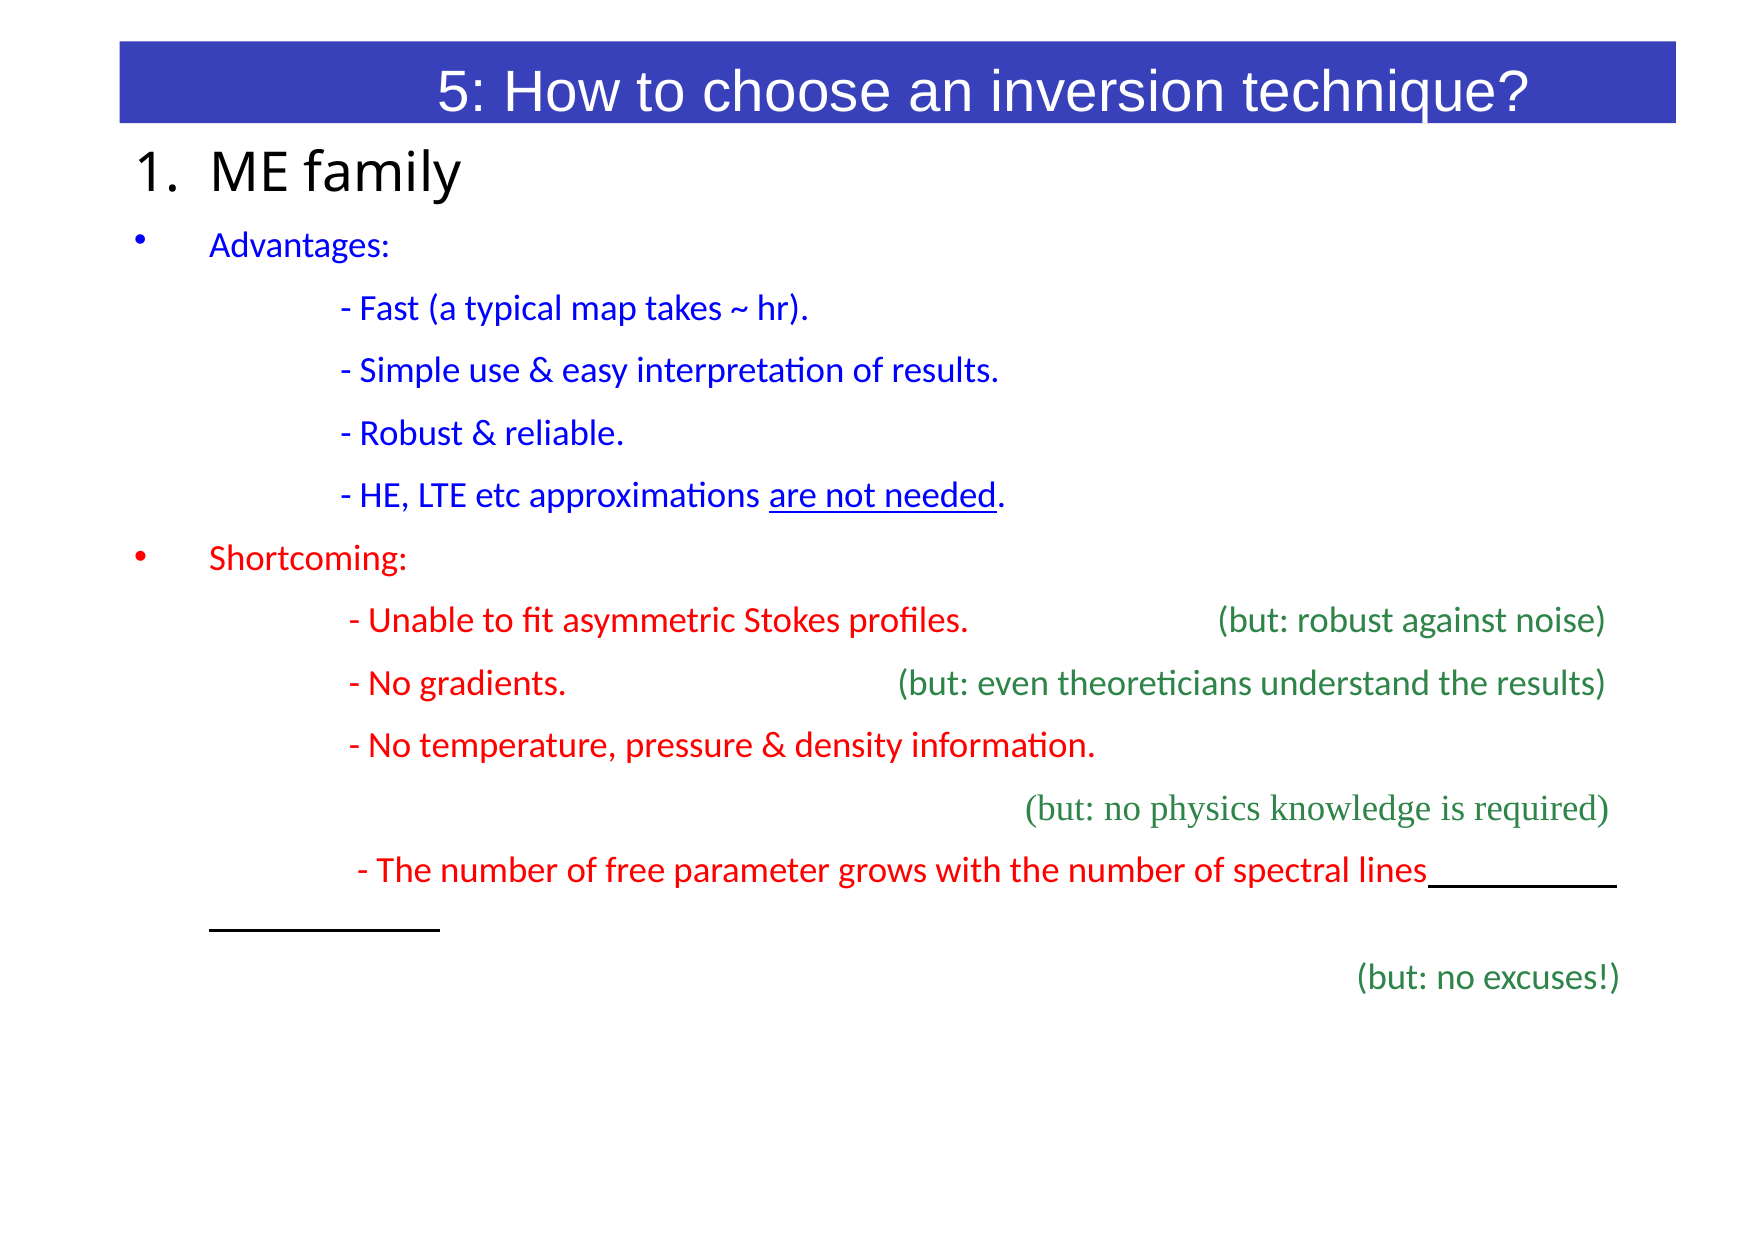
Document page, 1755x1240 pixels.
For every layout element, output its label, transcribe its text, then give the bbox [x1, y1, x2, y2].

text_box 5: How to choose an inversion technique? [119, 41, 1676, 124]
text_box ME family Advantages: - Fast (a typical map takes ~ hr). - Simple use & easy interpretation of results. - Robust & reliable. - HE, LTE etc approximations are not needed. Shortcoming: - Unable to fit asymmetric Stokes profiles. (but: robust against noise) - No gradients. (but: even theoreticians understand the results) - No temperature, pressure & density information. (but: no physics knowledge is required) - The number of free parameter grows with the number of spectral lines (but: no excuses!) [119, 129, 1636, 1067]
